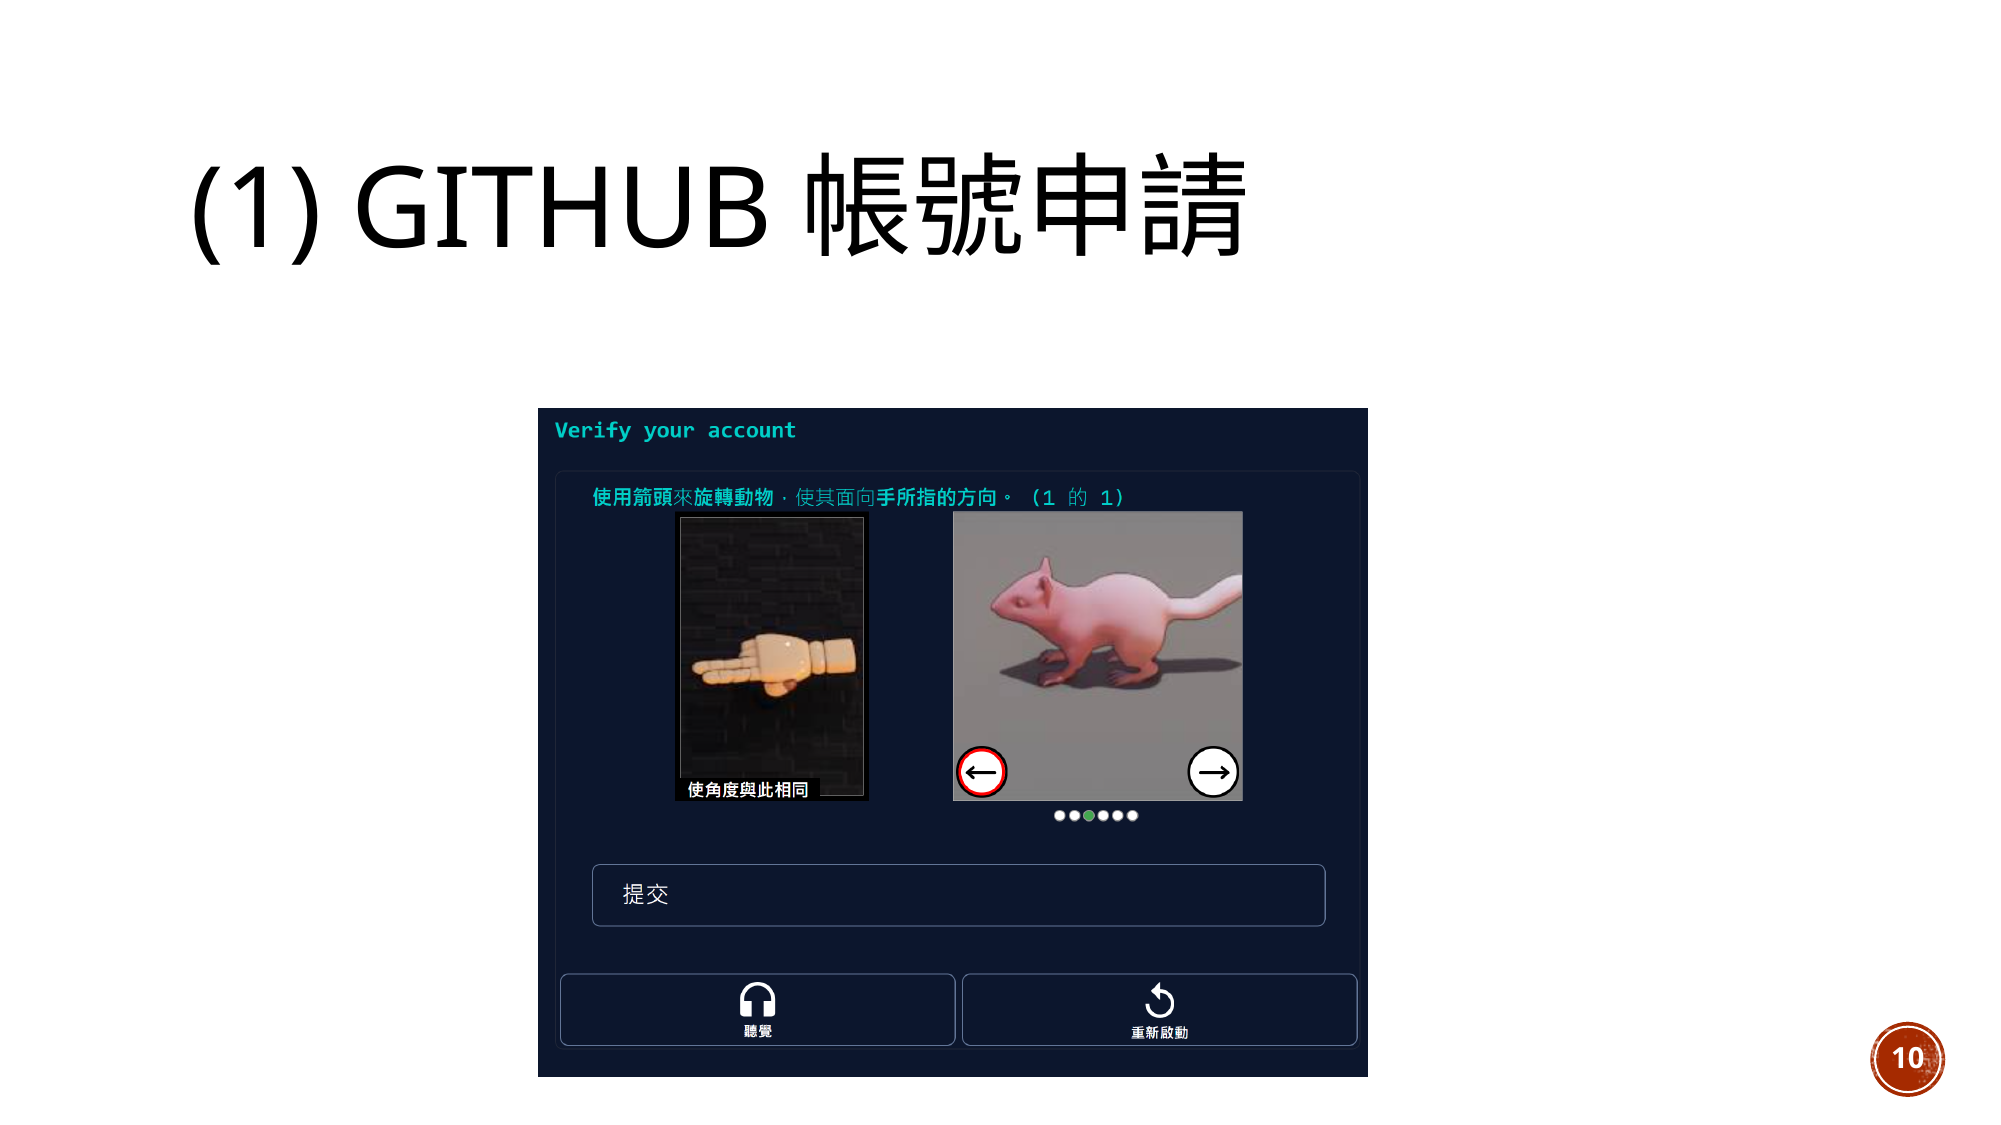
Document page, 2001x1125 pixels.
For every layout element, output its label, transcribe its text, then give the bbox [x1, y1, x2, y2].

slide_number 10 [1855, 1028, 1961, 1089]
picture [538, 408, 1368, 1077]
title (1) GitHub帳號申請 [175, 79, 1826, 344]
